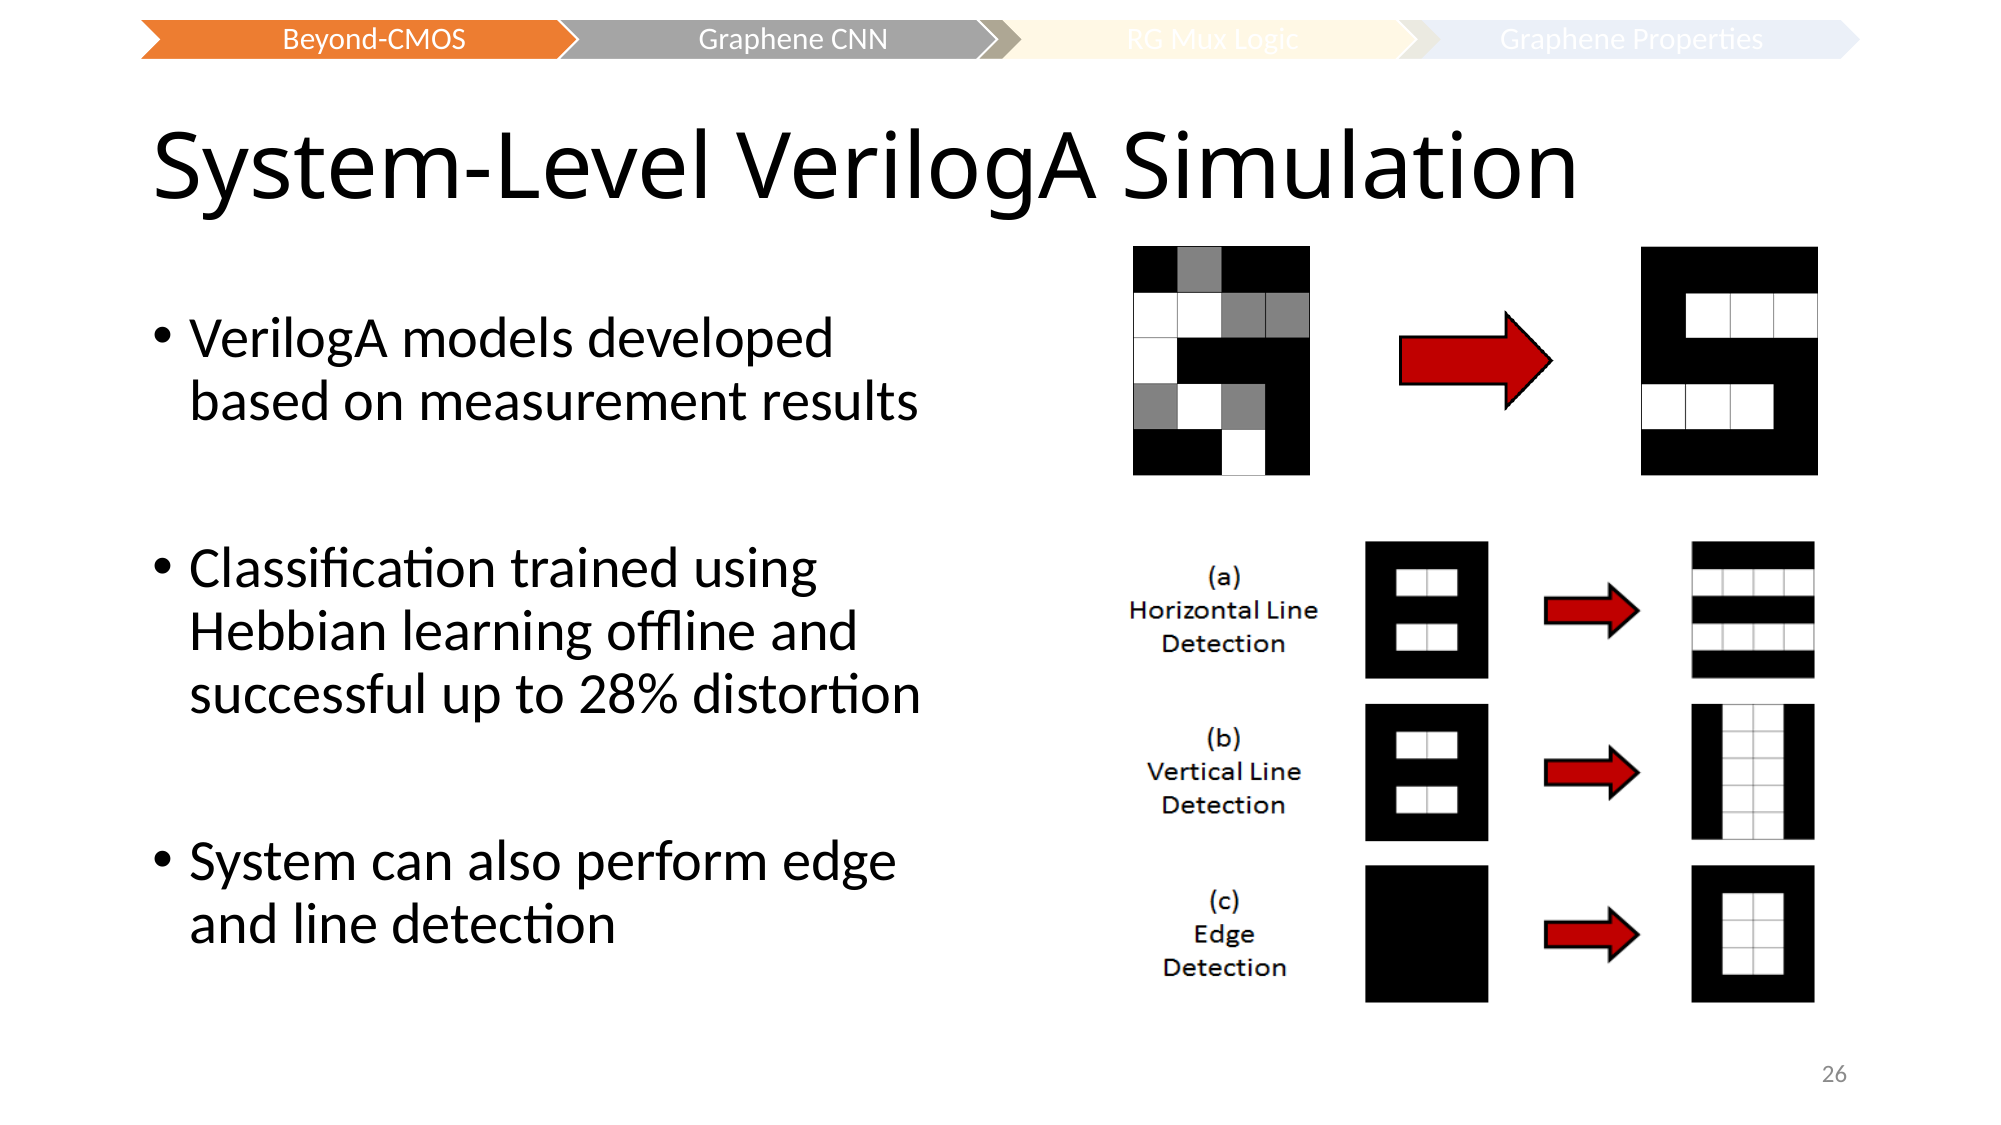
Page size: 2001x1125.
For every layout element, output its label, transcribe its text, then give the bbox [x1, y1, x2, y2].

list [1126, 246, 1823, 477]
picture [1126, 538, 1816, 1014]
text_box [137, 18, 1863, 60]
title System-Level VerilogA Simulation [137, 60, 1863, 278]
slide_number 26 [1412, 1042, 1863, 1103]
list VerilogA models developed based on measurement results Classification trained using Hebbian learning offline and successful up to 28% distortion System can also perform edge and line detection [137, 299, 988, 1014]
